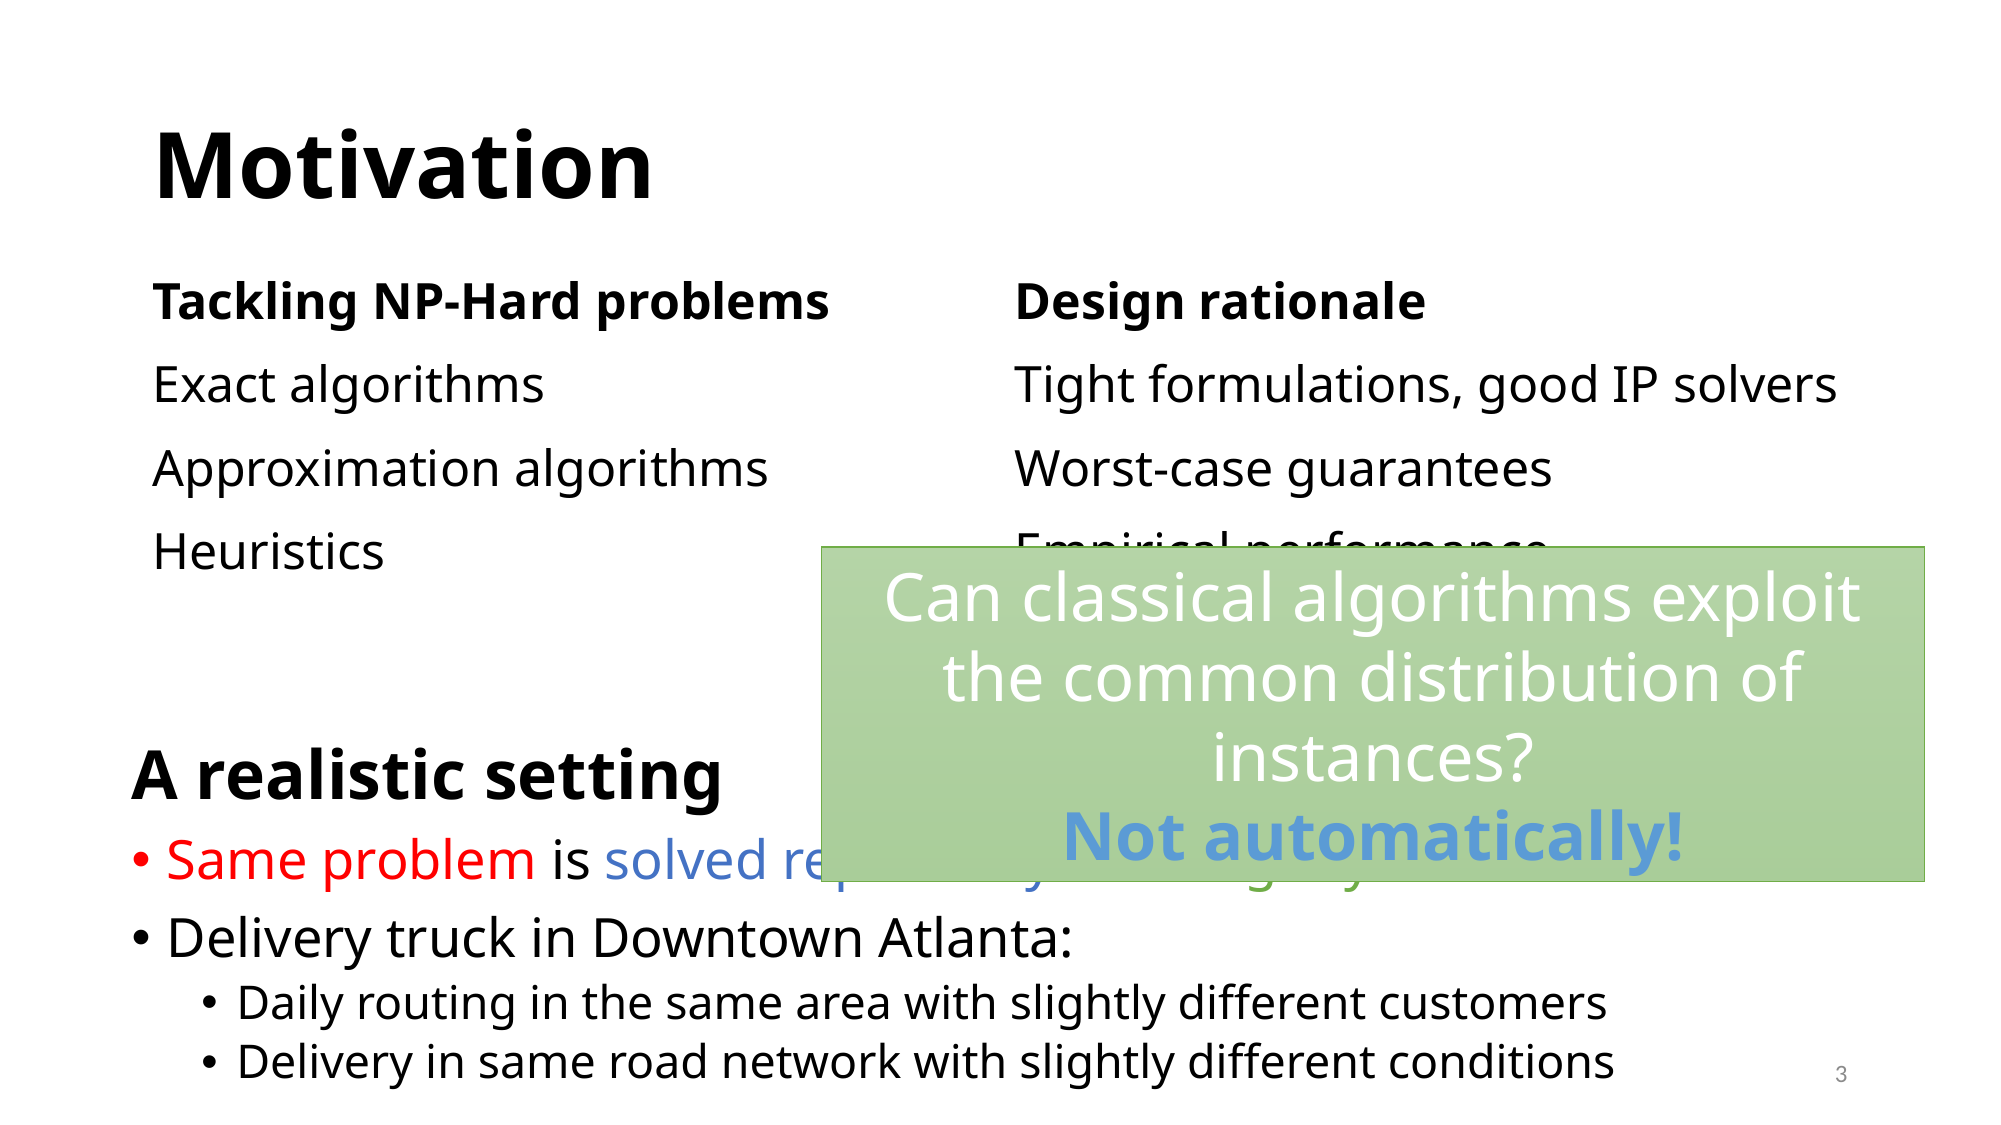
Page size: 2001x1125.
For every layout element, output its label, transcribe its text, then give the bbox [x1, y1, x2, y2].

table_cell Heuristics [137, 509, 1000, 592]
table_cell Exact algorithms [137, 342, 1000, 425]
table_cell Approximation algorithms [137, 425, 1000, 509]
title Motivation [137, 59, 1863, 278]
table_cell Empirical performance [1000, 509, 1862, 546]
table_header Design rationale [1000, 259, 1862, 342]
list A realistic setting Same problem is solved repeatedly with slightly different data Delivery truck in Downtown Atlanta: Daily routing in the same area with slightly different customers Delivery in same road network with slightly different conditions [116, 733, 1842, 1103]
table_cell Tight formulations, good IP solvers [1000, 342, 1862, 425]
text_box Can classical algorithms exploit the common distribution of instances? Not automatically! [821, 546, 1925, 882]
slide_number 3 [1412, 1042, 1863, 1103]
table_cell Worst-case guarantees [1000, 425, 1862, 509]
table_header Tackling NP-Hard problems [137, 259, 1000, 342]
